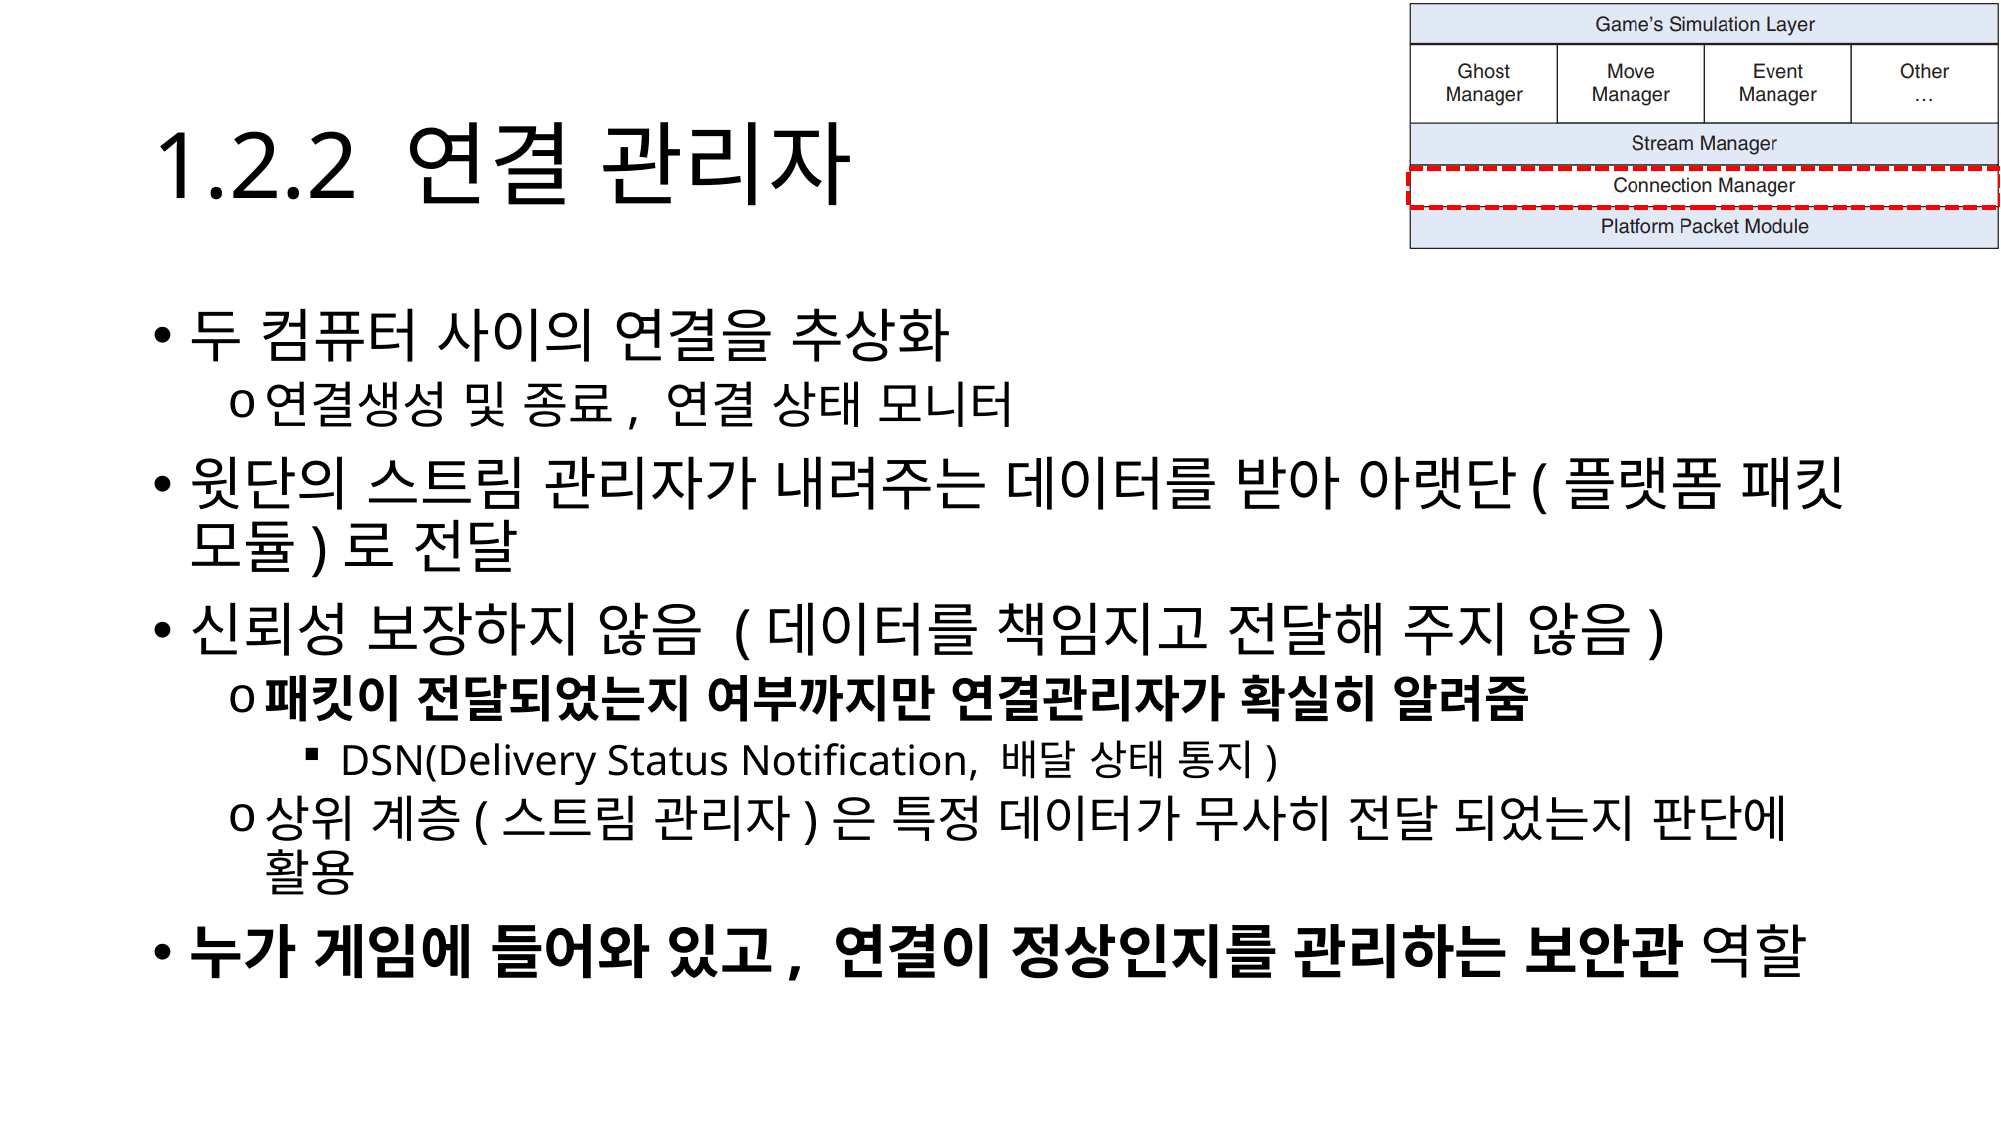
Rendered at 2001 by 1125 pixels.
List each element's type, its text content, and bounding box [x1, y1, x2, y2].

picture [1407, 0, 2000, 254]
title 1.2.2 연결 관리자 [137, 59, 1863, 278]
list 두 컴퓨터 사이의 연결을 추상화 연결생성 및 종료, 연결 상태 모니터 윗단의 스트림 관리자가 내려주는 데이터를 받아 아랫단(플랫폼 패킷 모듈)로 전달 신뢰성 보장하지 않음 (데이터를 책임지고 전달해 주지 않음) 패킷이 전달되었는지 여부까지만 연결관리자가 확실히 알려줌 DSN(Delivery Status Notification, 배달 상태 통지) 상위 계층(스트림 관리자)은 특정 데이터가 무사히 전달 되었는지 판단에 활용 누가 게임에 들어와 있고, 연결이 정상인지를 관리하는 보안관 역할 [137, 299, 1863, 1014]
